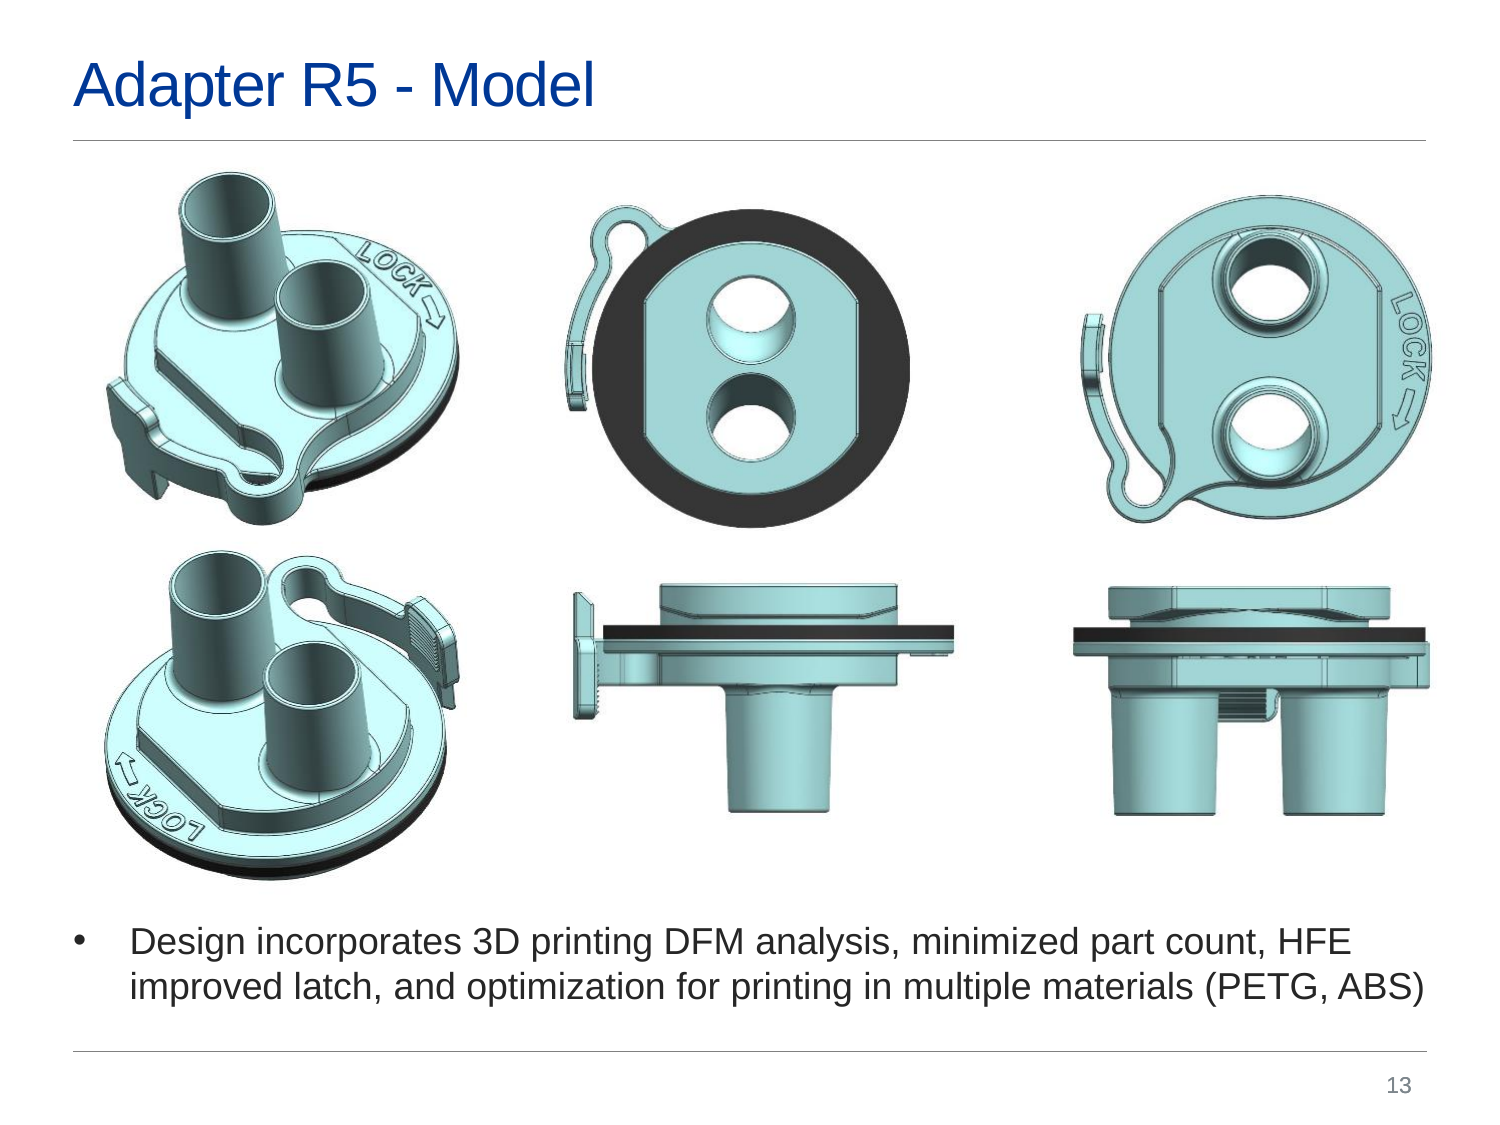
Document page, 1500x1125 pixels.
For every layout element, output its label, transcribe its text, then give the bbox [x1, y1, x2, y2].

picture [518, 170, 993, 871]
title Adapter R5 - Model [73, 44, 1427, 119]
list Design incorporates 3D printing DFM analysis, minimized part count, HFE improved latch, and optimization for printing in multiple materials (PETG, ABS) [73, 909, 1447, 1041]
picture [1019, 170, 1473, 881]
picture [71, 150, 488, 906]
